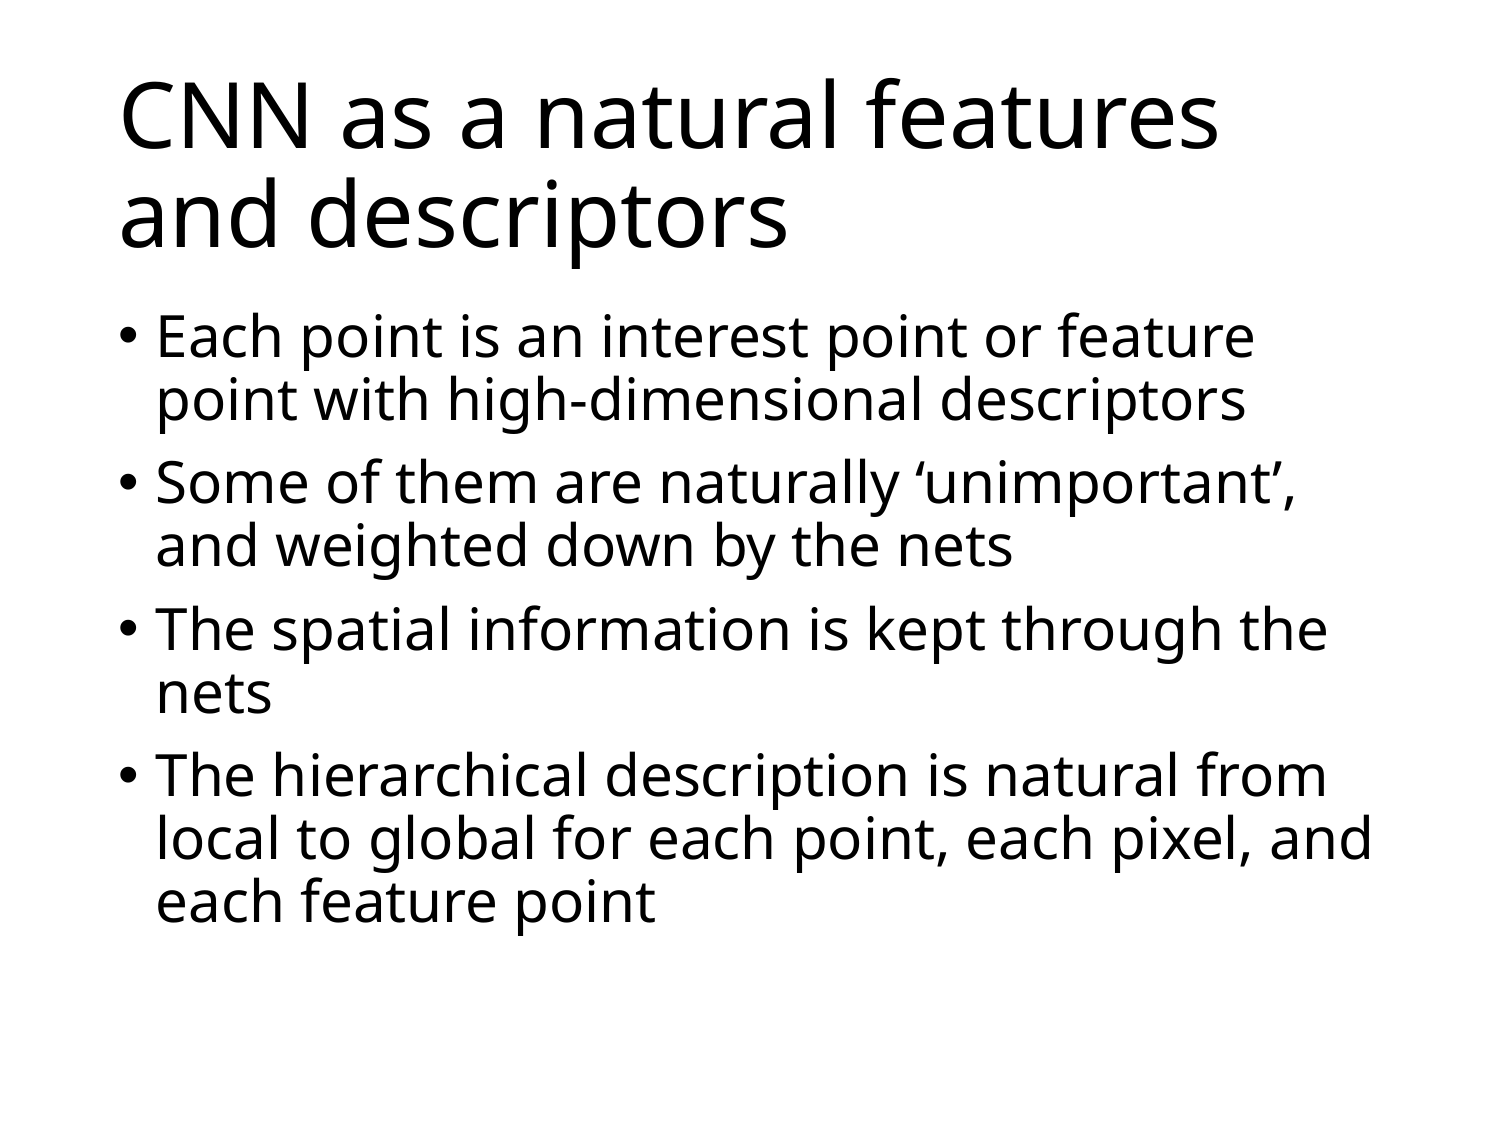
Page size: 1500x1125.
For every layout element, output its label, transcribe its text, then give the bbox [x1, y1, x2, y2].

list Each point is an interest point or feature point with high-dimensional descriptors Some of them are naturally ‘unimportant’, and weighted down by the nets The spatial information is kept through the nets The hierarchical description is natural from local to global for each point, each pixel, and each feature point [103, 299, 1397, 1014]
title CNN as a natural features and descriptors [103, 59, 1397, 278]
